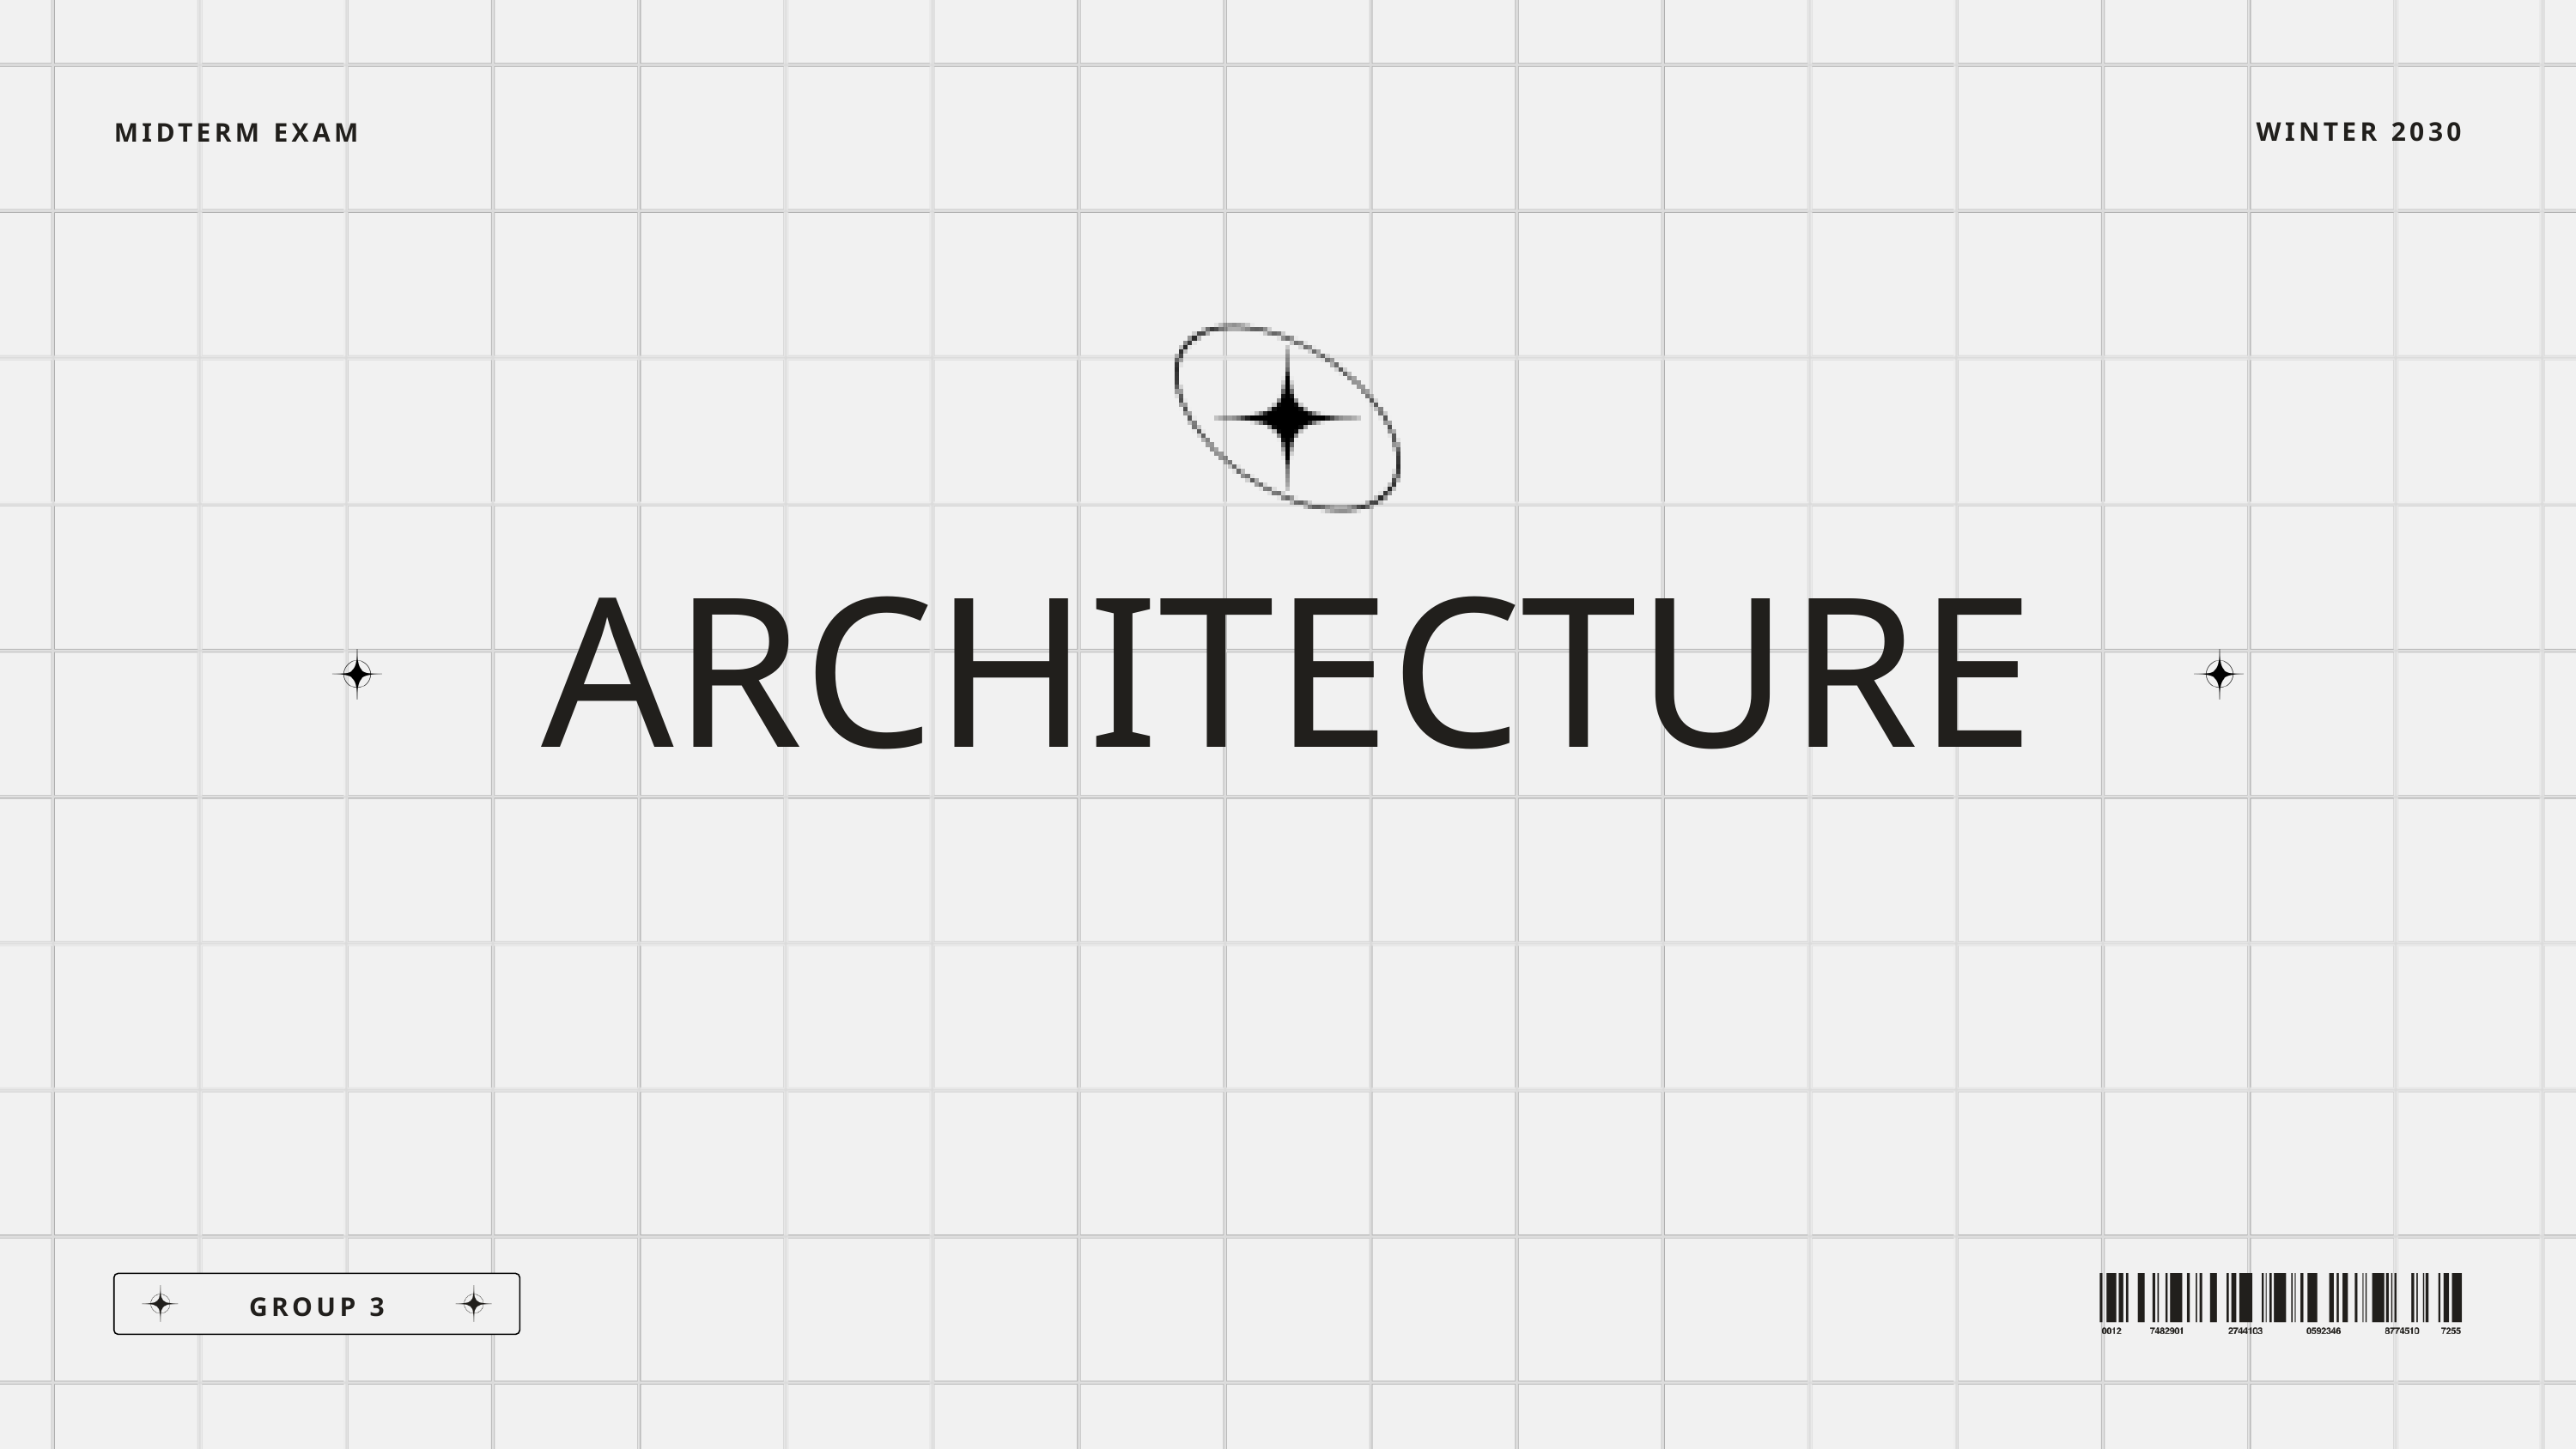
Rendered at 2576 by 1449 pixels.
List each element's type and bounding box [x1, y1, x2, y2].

text_box [113, 1273, 520, 1335]
text_box [0, 0, 2576, 1449]
